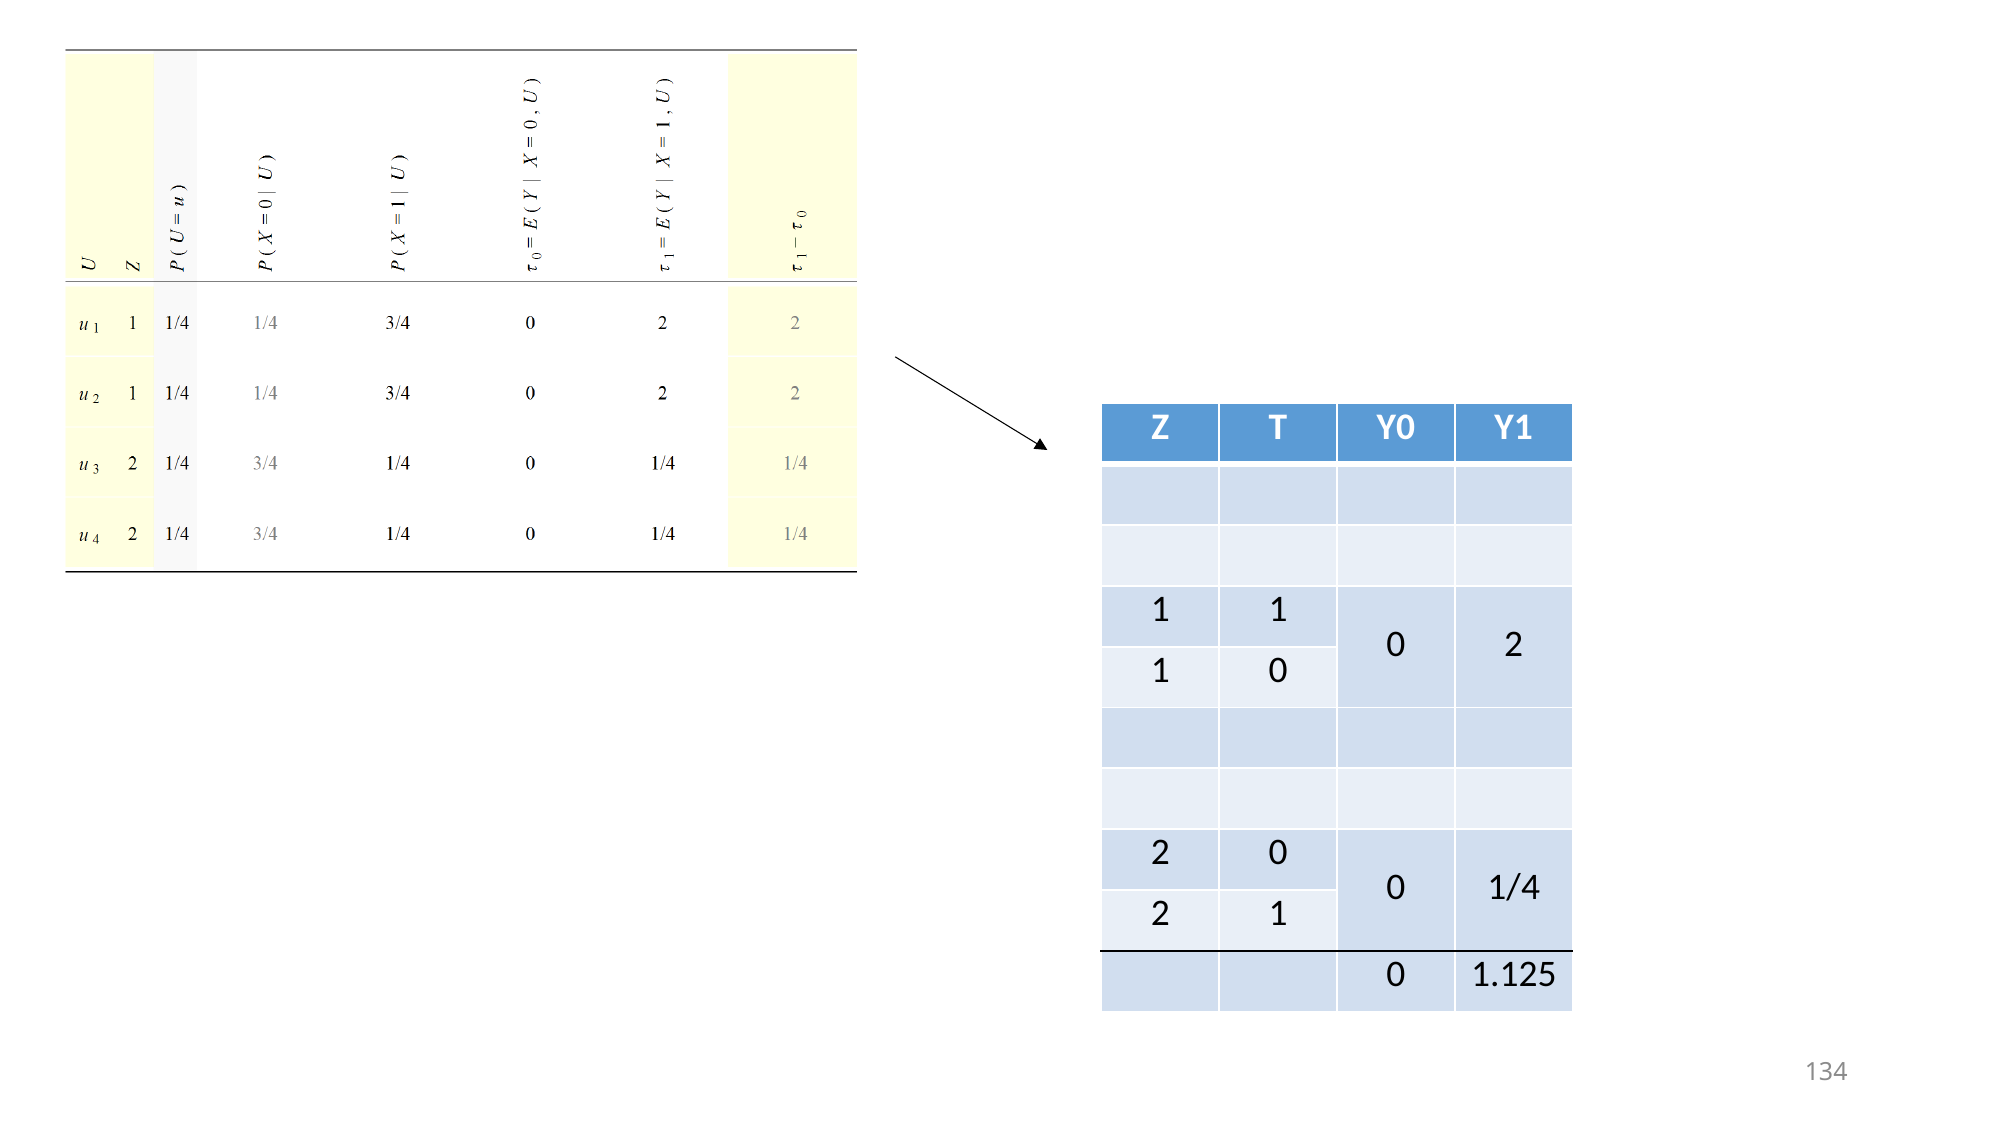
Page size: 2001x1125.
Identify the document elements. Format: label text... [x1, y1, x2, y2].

table_cell 1 [1220, 891, 1336, 950]
table_cell 1 [1102, 587, 1218, 646]
table_cell [1102, 526, 1218, 585]
table_cell 1 [1102, 648, 1218, 707]
table_cell 1 [1220, 587, 1336, 646]
table_cell 2 [1102, 830, 1218, 889]
table_cell [1456, 467, 1572, 524]
table_cell 2 [1456, 587, 1572, 707]
table_cell [1338, 467, 1454, 524]
table_cell 1/4 [1456, 830, 1572, 950]
table_header Z [1102, 404, 1218, 461]
table_header Y1 [1456, 404, 1572, 461]
table_cell [1220, 952, 1336, 1011]
table_cell 0 [1220, 648, 1336, 707]
slide_number 134 [1412, 1042, 1863, 1103]
table_cell [1456, 708, 1572, 767]
table_cell [1338, 526, 1454, 585]
table_header Y0 [1338, 404, 1454, 461]
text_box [895, 356, 1048, 450]
table_cell [1220, 769, 1336, 828]
table_cell 2 [1102, 891, 1218, 950]
table_cell 0 [1338, 952, 1454, 1011]
table_cell [1102, 467, 1218, 524]
picture [62, 46, 857, 577]
table_cell [1220, 708, 1336, 767]
table_cell [1338, 769, 1454, 828]
table_cell [1220, 467, 1336, 524]
table_cell [1456, 526, 1572, 585]
table_cell [1456, 769, 1572, 828]
table_cell 1.125 [1456, 952, 1572, 1011]
table_cell [1338, 708, 1454, 767]
table_cell 0 [1338, 830, 1454, 950]
table_cell [1220, 526, 1336, 585]
table_cell 0 [1338, 587, 1454, 707]
table_cell [1102, 952, 1218, 1011]
table_cell [1102, 769, 1218, 828]
table_header T [1220, 404, 1336, 461]
table_cell [1102, 708, 1218, 767]
table_cell 0 [1220, 830, 1336, 889]
